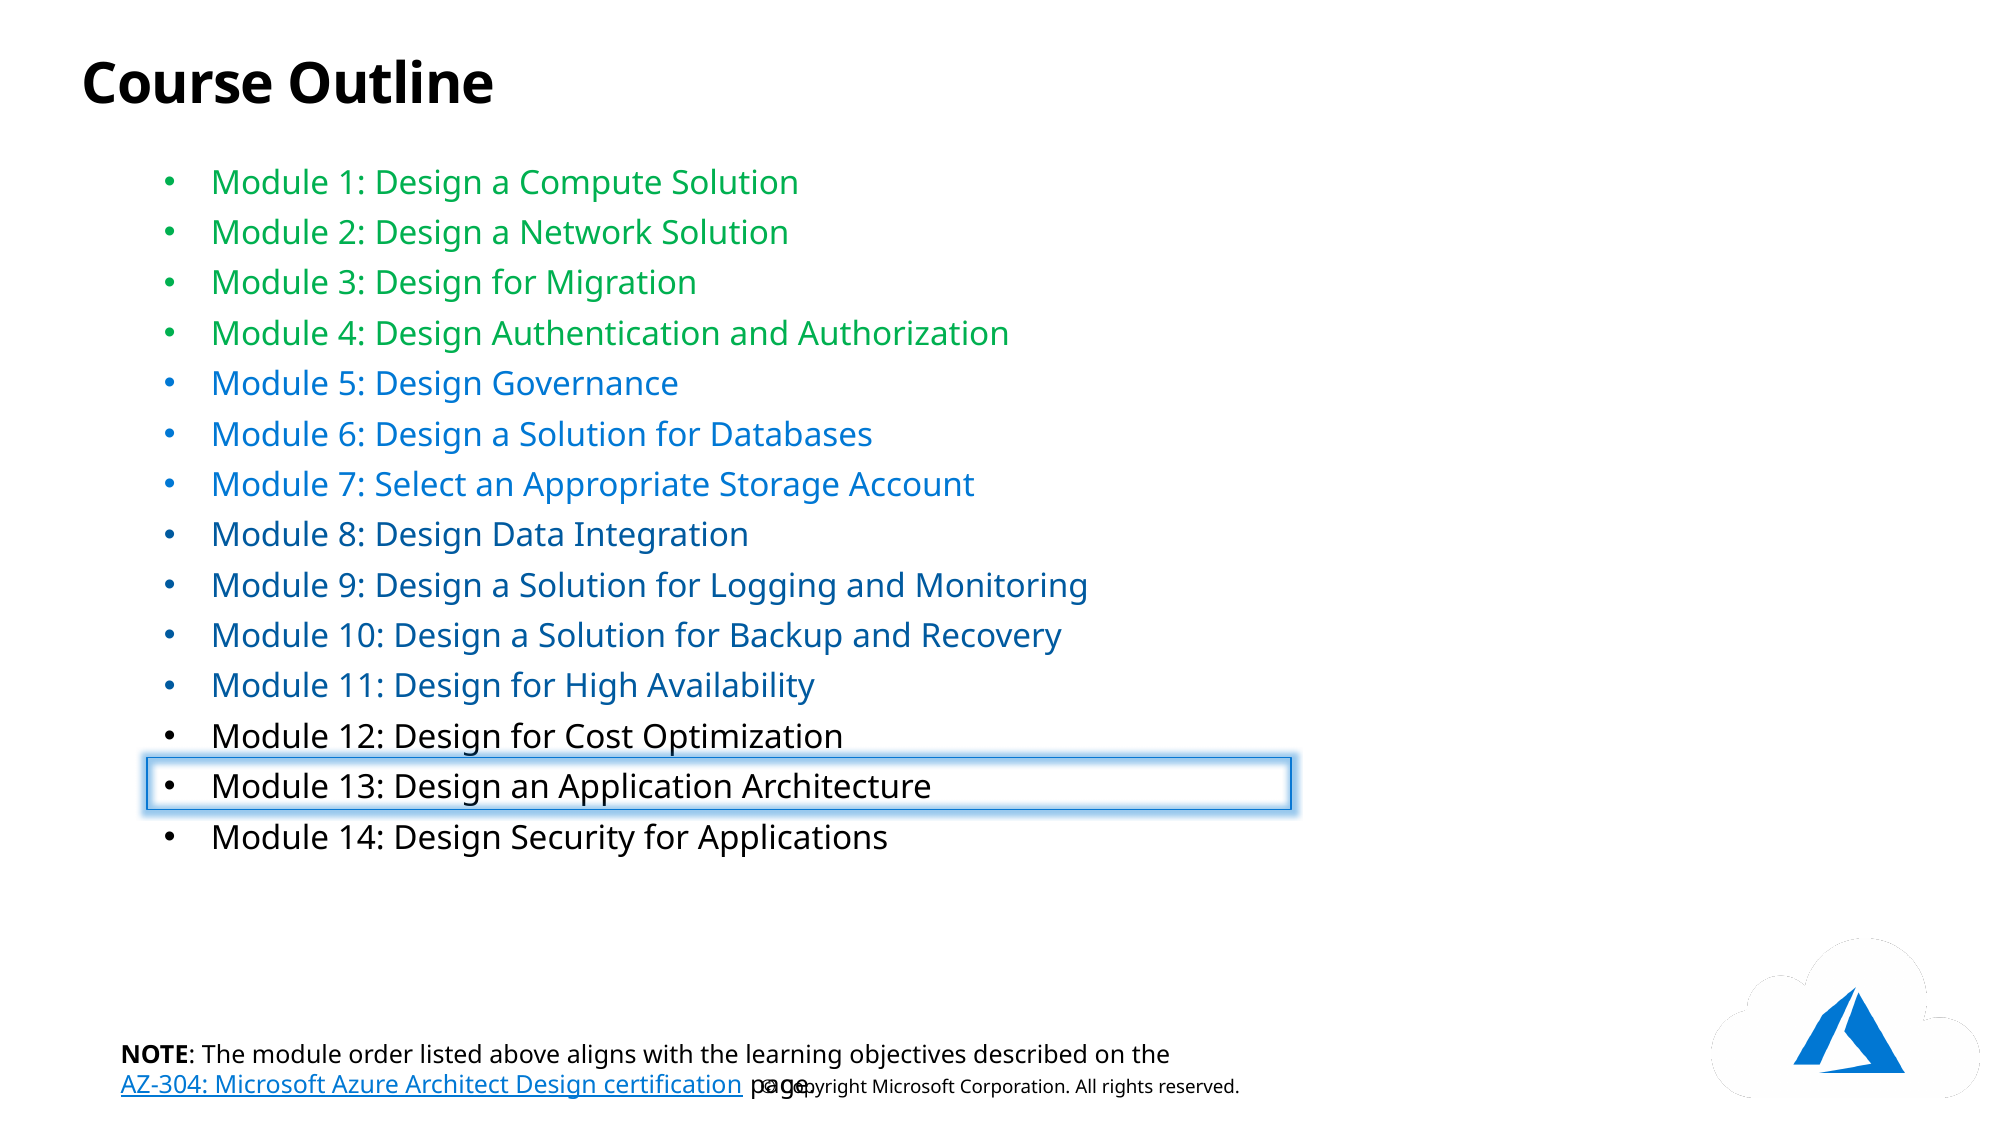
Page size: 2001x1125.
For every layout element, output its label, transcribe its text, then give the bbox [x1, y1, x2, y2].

text_box Course Outline [81, 49, 1890, 115]
list Module 1: Design a Compute Solution Module 2: Design a Network Solution Module 3: Design for Migration Module 4: Design Authentication and Authorization Module 5: Design Governance Module 6: Design a Solution for Databases Module 7: Select an Appropriate Storage Account Module 8: Design Data Integration Module 9: Design a Solution for Logging and Monitoring Module 10: Design a Solution for Backup and Recovery Module 11: Design for High Availability Module 12: Design for Cost Optimization Module 13: Design an Application Architecture Module 14: Design Security for Applications [90, 160, 1292, 856]
text_box NOTE: The module order listed above aligns with the learning objectives described on the AZ-304: Microsoft Azure Architect Design certification page. [105, 1030, 1711, 1110]
text_box [146, 757, 1292, 810]
text_box [81, 218, 1735, 1026]
picture [1711, 938, 1980, 1098]
